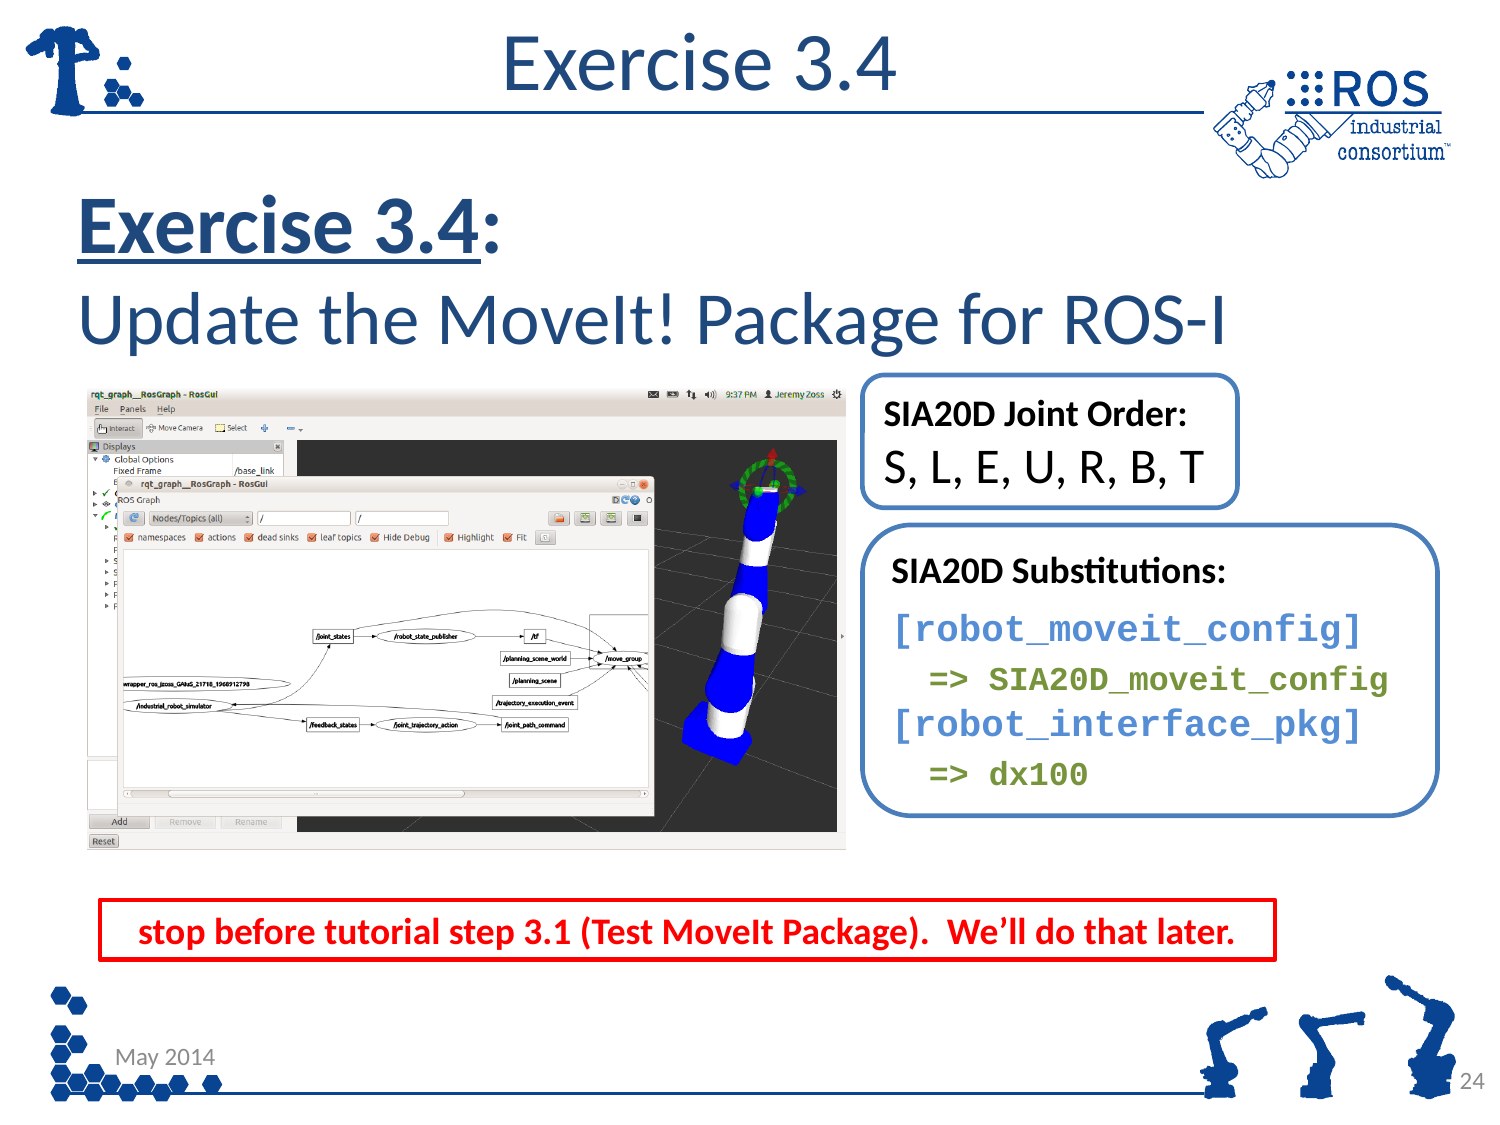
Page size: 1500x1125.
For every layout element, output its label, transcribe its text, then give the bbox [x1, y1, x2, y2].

text_box SIA20D Joint Order: S, L, E, U, R, B, T [862, 374, 1238, 508]
text_box stop before tutorial step 3.1 (Test MoveIt Package). We’ll do that later. [99, 899, 1275, 960]
text_box Exercise 3.4: Update the MoveIt! Package for ROS-I [62, 162, 1438, 437]
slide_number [99, 1025, 388, 1085]
text_box SIA20D Substitutions: [robot_moveit_config] => SIA20D_moveit_config [robot_interface_pkg] => dx100 [862, 524, 1438, 816]
picture [87, 387, 847, 851]
slide_number 24 [1149, 1050, 1500, 1110]
title Exercise 3.4 [150, 0, 1250, 113]
